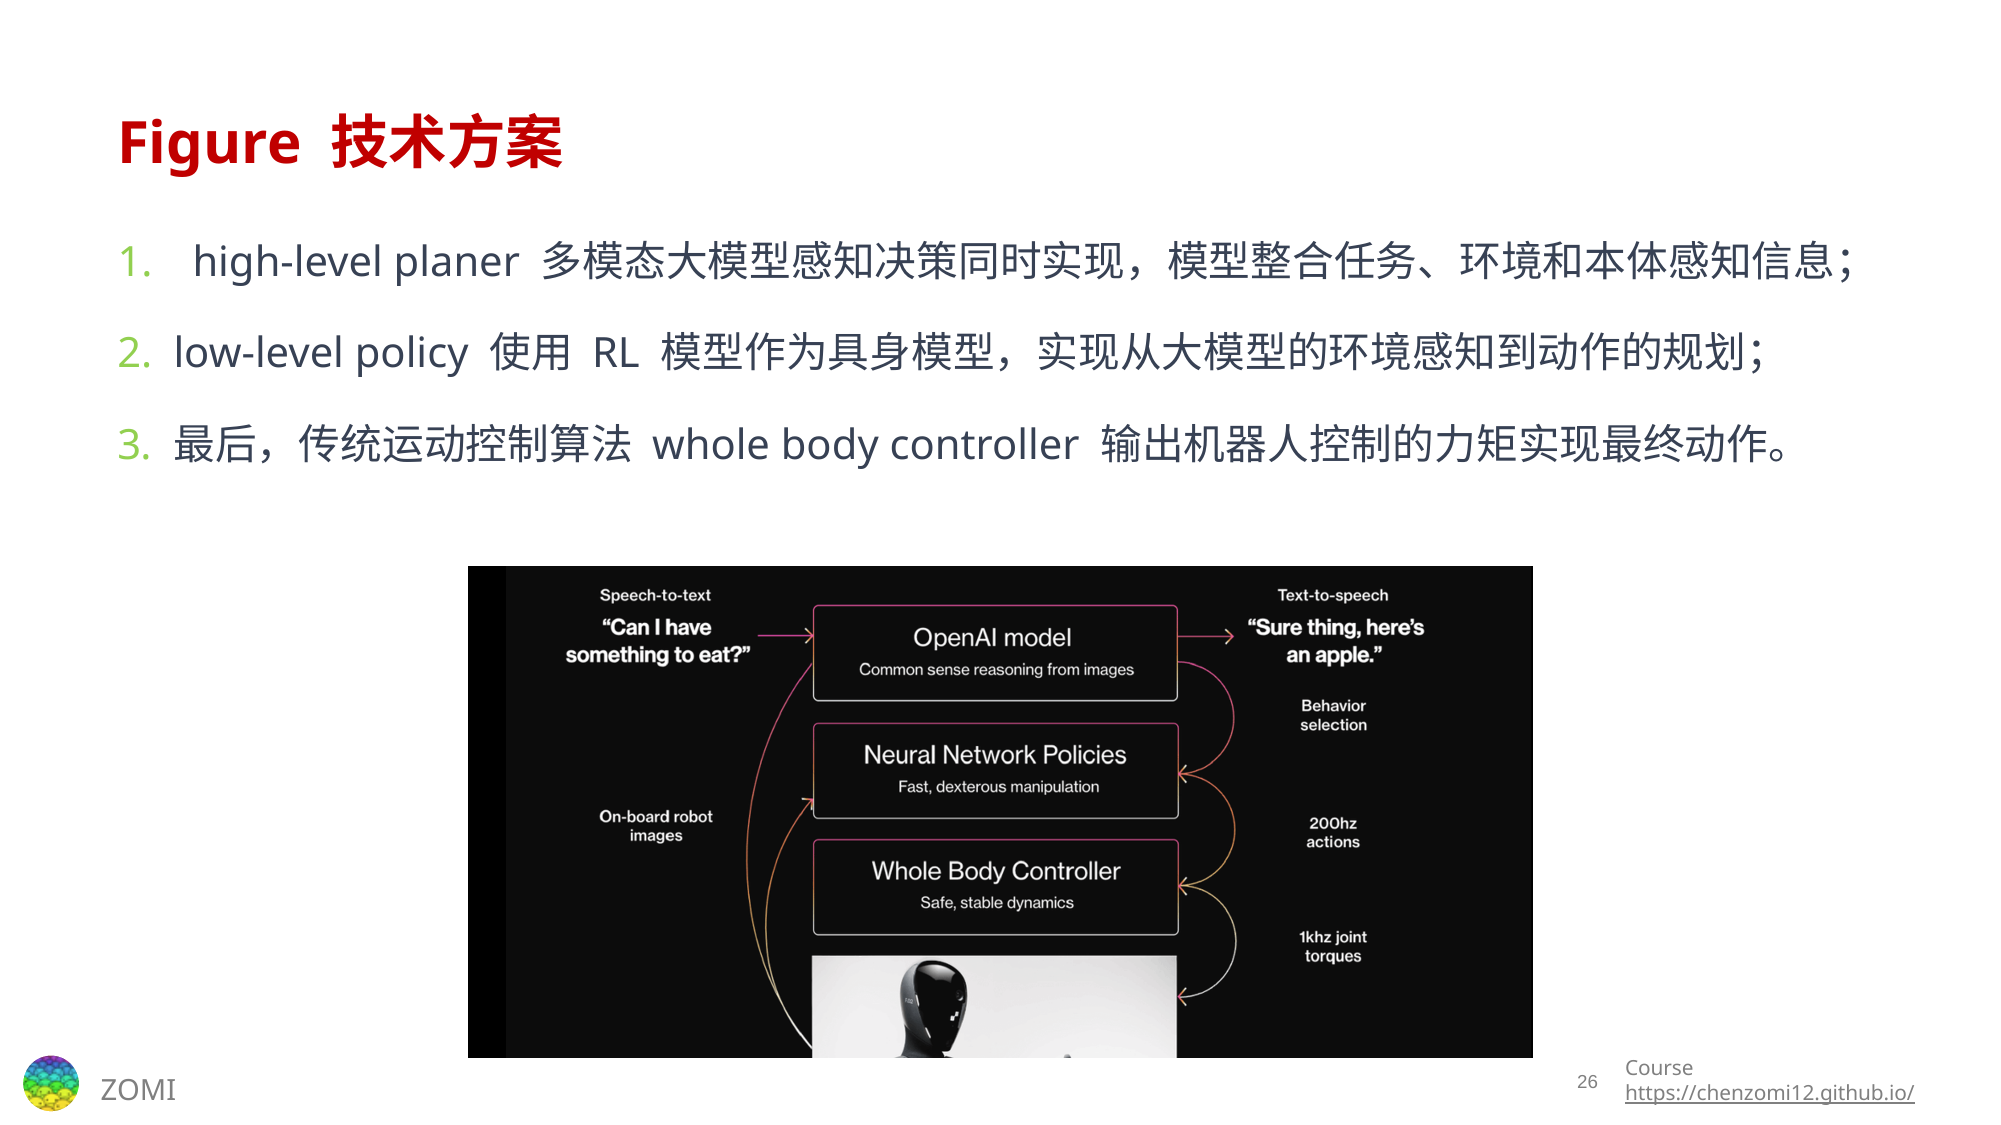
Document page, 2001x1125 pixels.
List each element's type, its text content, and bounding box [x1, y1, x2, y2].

picture [24, 1056, 78, 1111]
list high-level planer 多模态大模型感知决策同时实现，模型整合任务、环境和本体感知信息； low-level policy 使用 RL 模型作为具身模型，实现从大模型的环境感知到动作的规划； 最后，传统运动控制算法 whole body controller 输出机器人控制的力矩实现最终动作。 [102, 202, 1901, 1043]
picture [467, 566, 1533, 1058]
title Figure 技术方案 [102, 91, 1901, 189]
